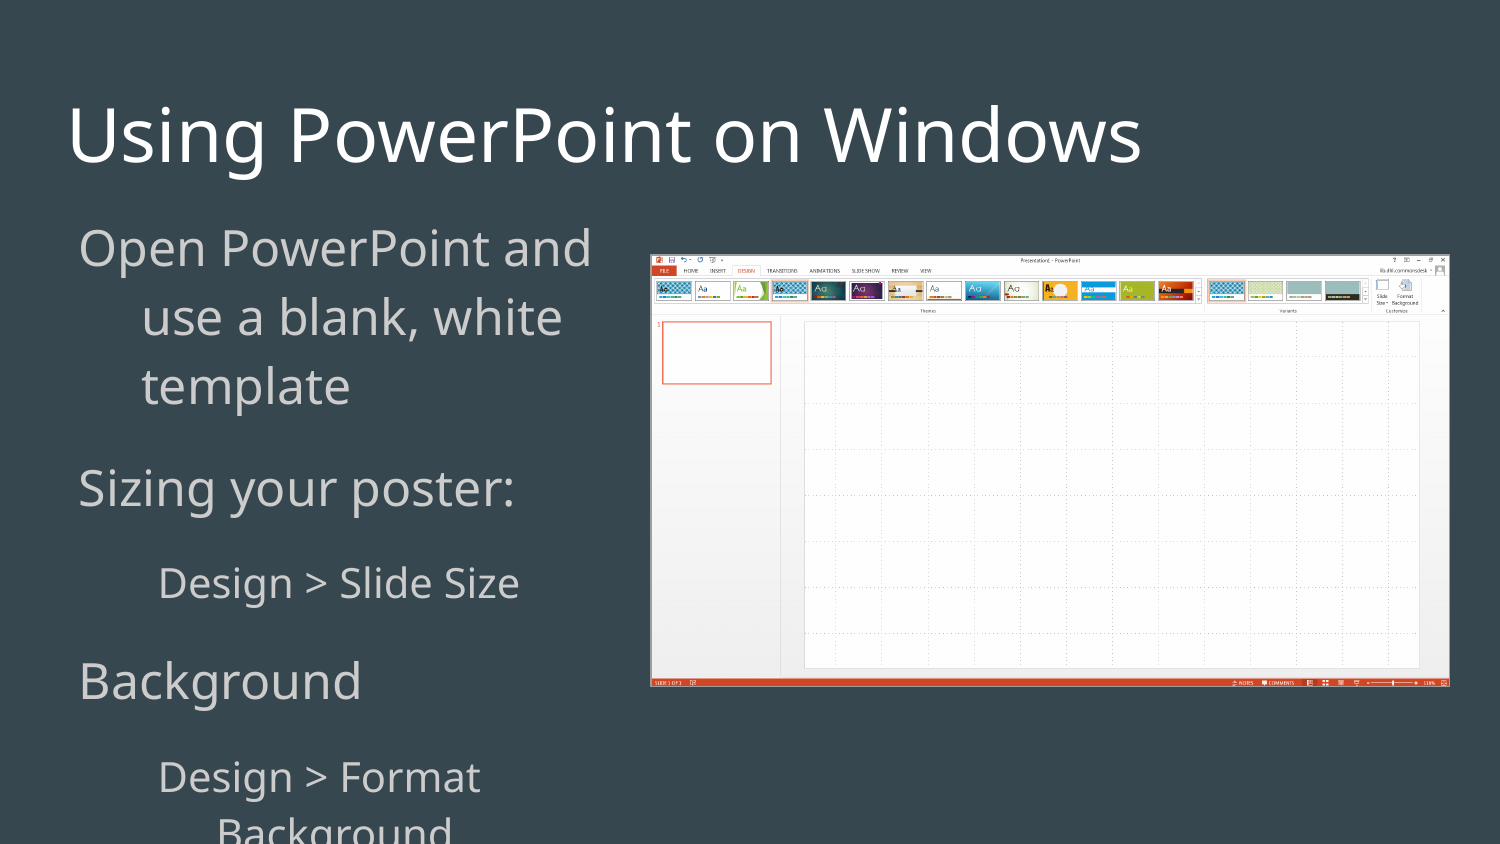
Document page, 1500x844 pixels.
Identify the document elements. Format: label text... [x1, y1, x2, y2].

list Open PowerPoint and use a blank, white template Sizing your poster: Design > Slide Size Background Design > Format Background [51, 192, 636, 750]
title Using PowerPoint on Windows [51, 72, 1449, 167]
picture [651, 255, 1450, 687]
